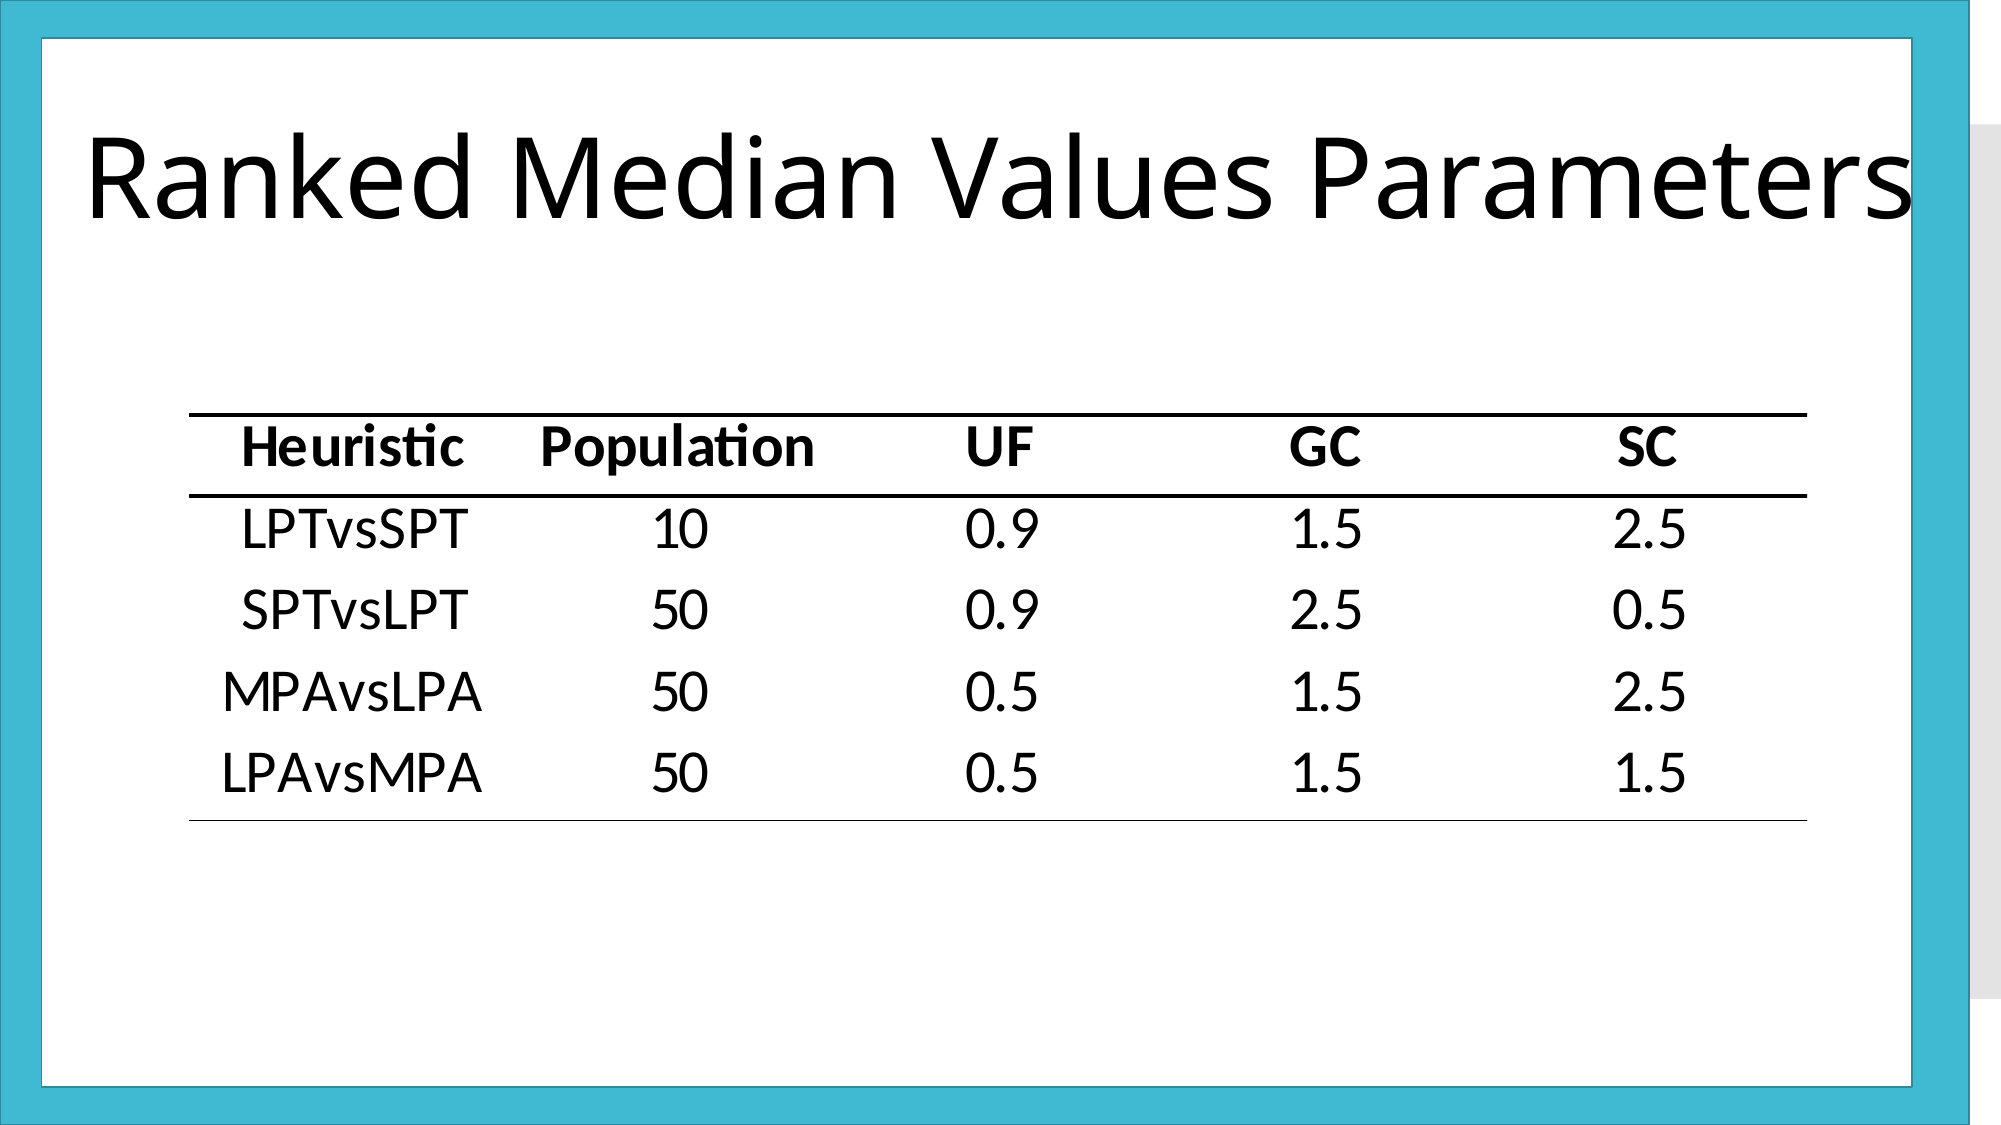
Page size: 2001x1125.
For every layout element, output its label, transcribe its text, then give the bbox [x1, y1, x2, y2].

text_box [0, 0, 1970, 1125]
text_box Ranked Median Values Parameters [67, 98, 1911, 249]
text_box [42, 39, 593, 1086]
picture [188, 412, 1812, 825]
